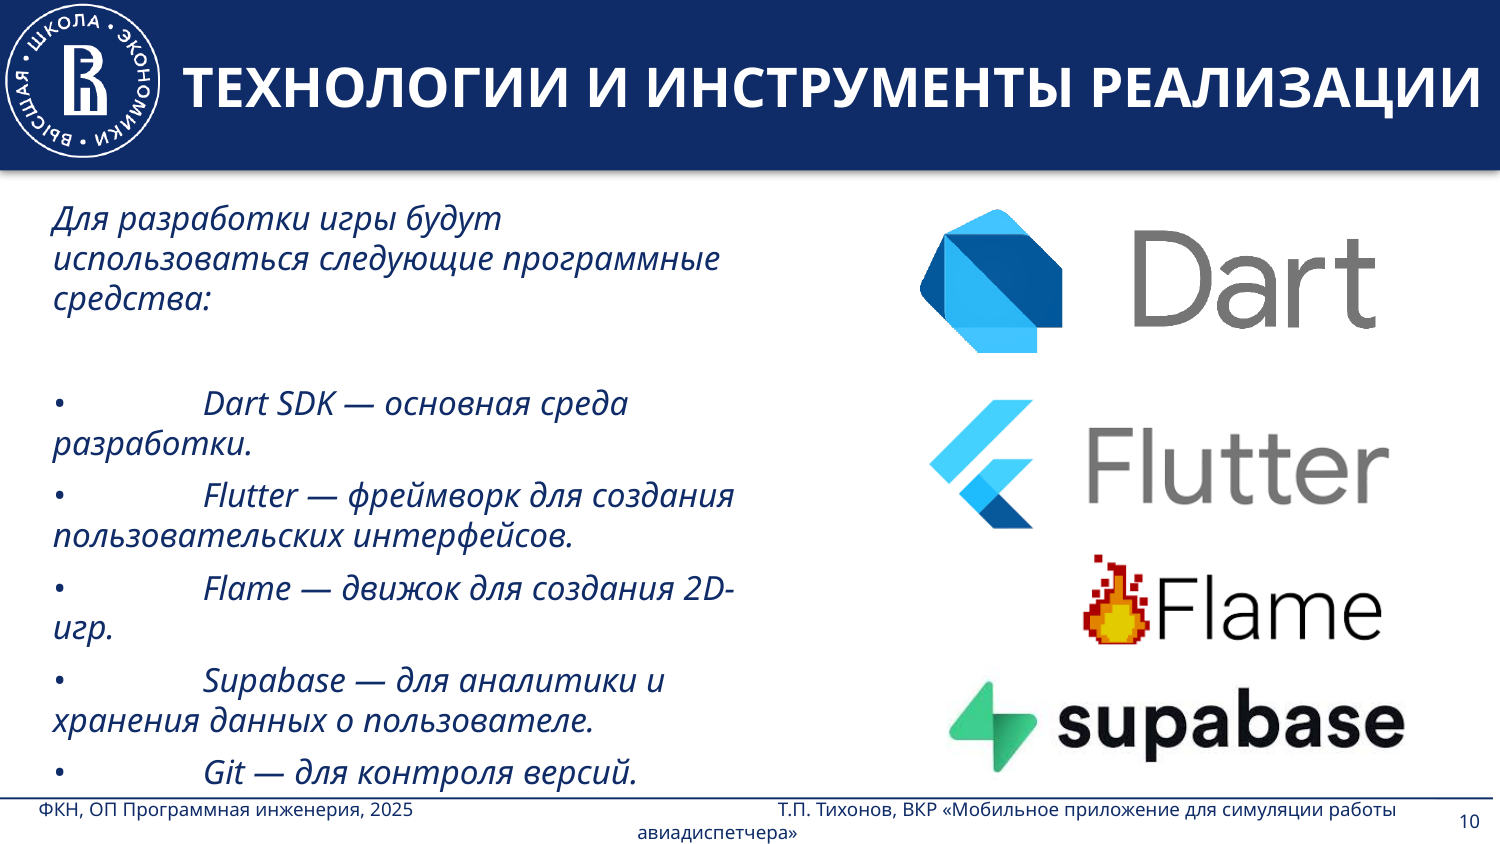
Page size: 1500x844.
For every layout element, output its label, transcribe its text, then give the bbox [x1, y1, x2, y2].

slide_number 10 [1444, 797, 1495, 844]
footer ФКН, ОП Программная инженерия, 2025 Т.П. Тихонов, ВКР «Мобильное приложение для симуляции работы авиадиспетчера» [0, 799, 1436, 842]
list Для разработки игры будут использоваться следующие программные средства: • Dart SDK — основная среда разработки. • Flutter — фреймворк для создания пользовательских интерфейсов. • Flame — движок для создания 2D-игр. • Supabase — для аналитики и хранения данных о пользователе. • Git — для контроля версий. [40, 185, 763, 793]
title ТЕХНОЛОГИИ И ИНСТРУМЕНТЫ РЕАЛИЗАЦИИ [170, 7, 1500, 163]
picture [5, 3, 160, 158]
picture [909, 147, 1424, 787]
